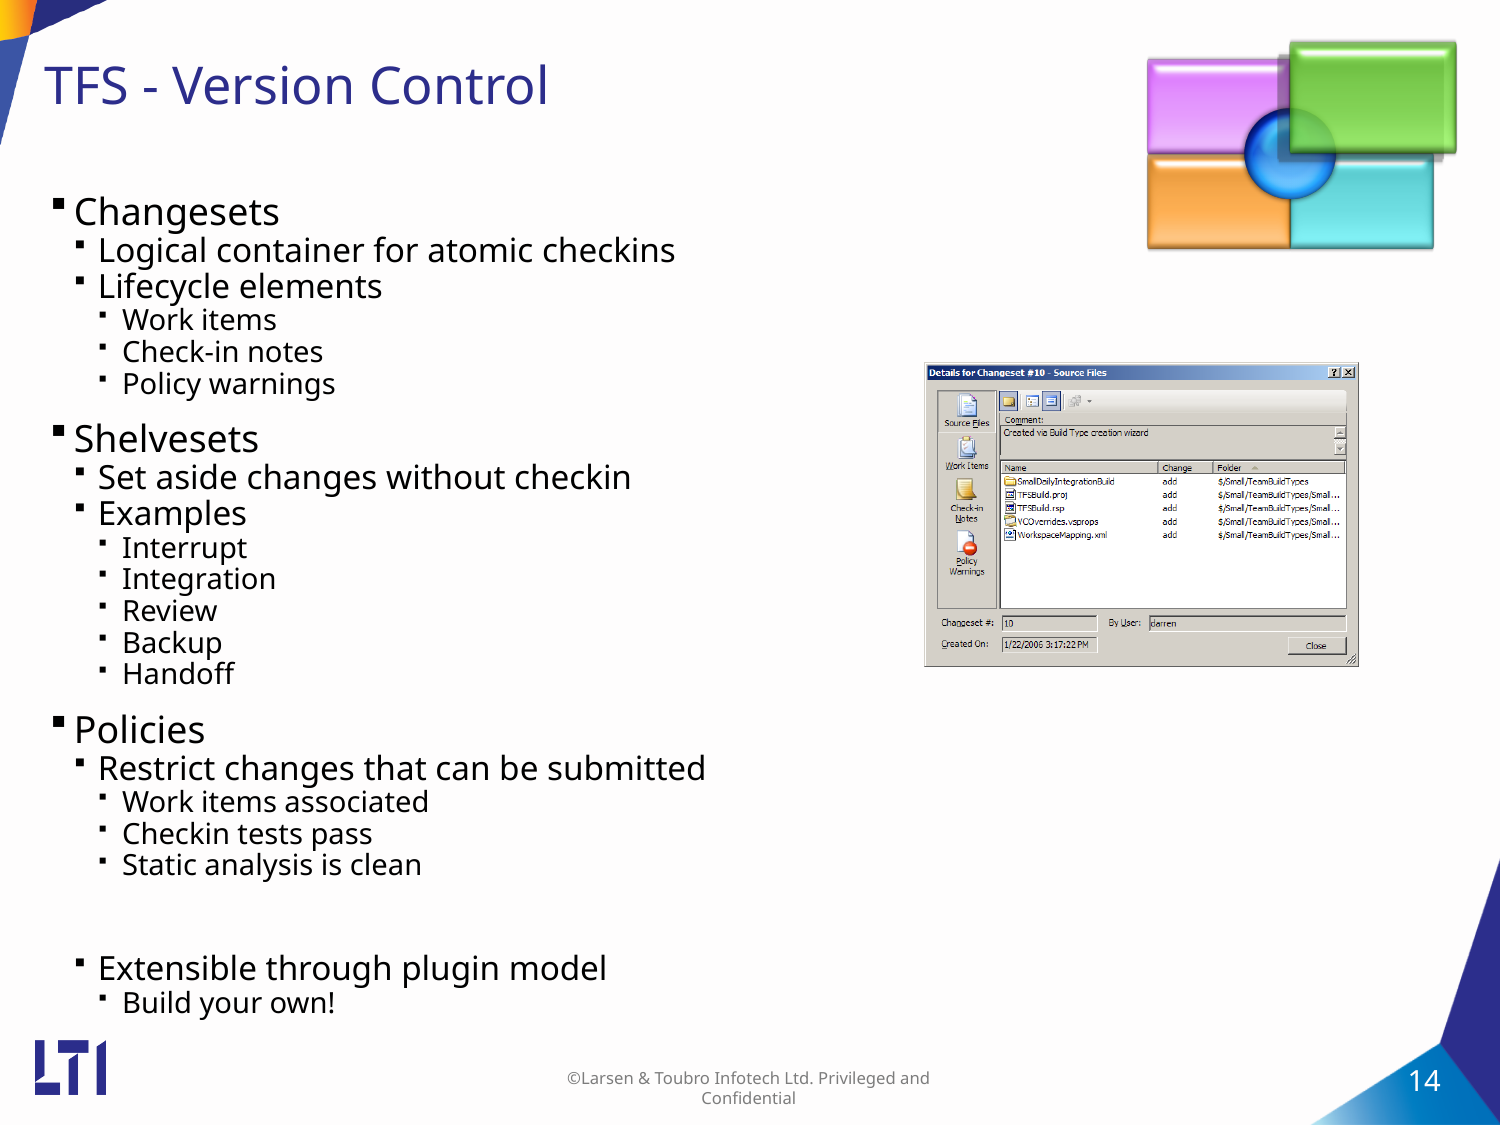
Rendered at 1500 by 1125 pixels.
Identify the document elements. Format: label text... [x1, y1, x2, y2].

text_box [1146, 37, 1458, 253]
picture [924, 362, 1360, 667]
list Changesets Logical container for atomic checkins Lifecycle elements Work items Check-in notes Policy warnings Shelvesets Set aside changes without checkin Examples Interrupt Integration Review Backup Handoff Policies Restrict changes that can be submitted Work items associated Checkin tests pass Static analysis is clean Extensible through plugin model Build your own! [50, 200, 1400, 1117]
picture [1288, 854, 1500, 1125]
title TFS - Version Control [44, 52, 1141, 116]
picture [35, 1040, 50, 1095]
picture [0, 0, 110, 145]
